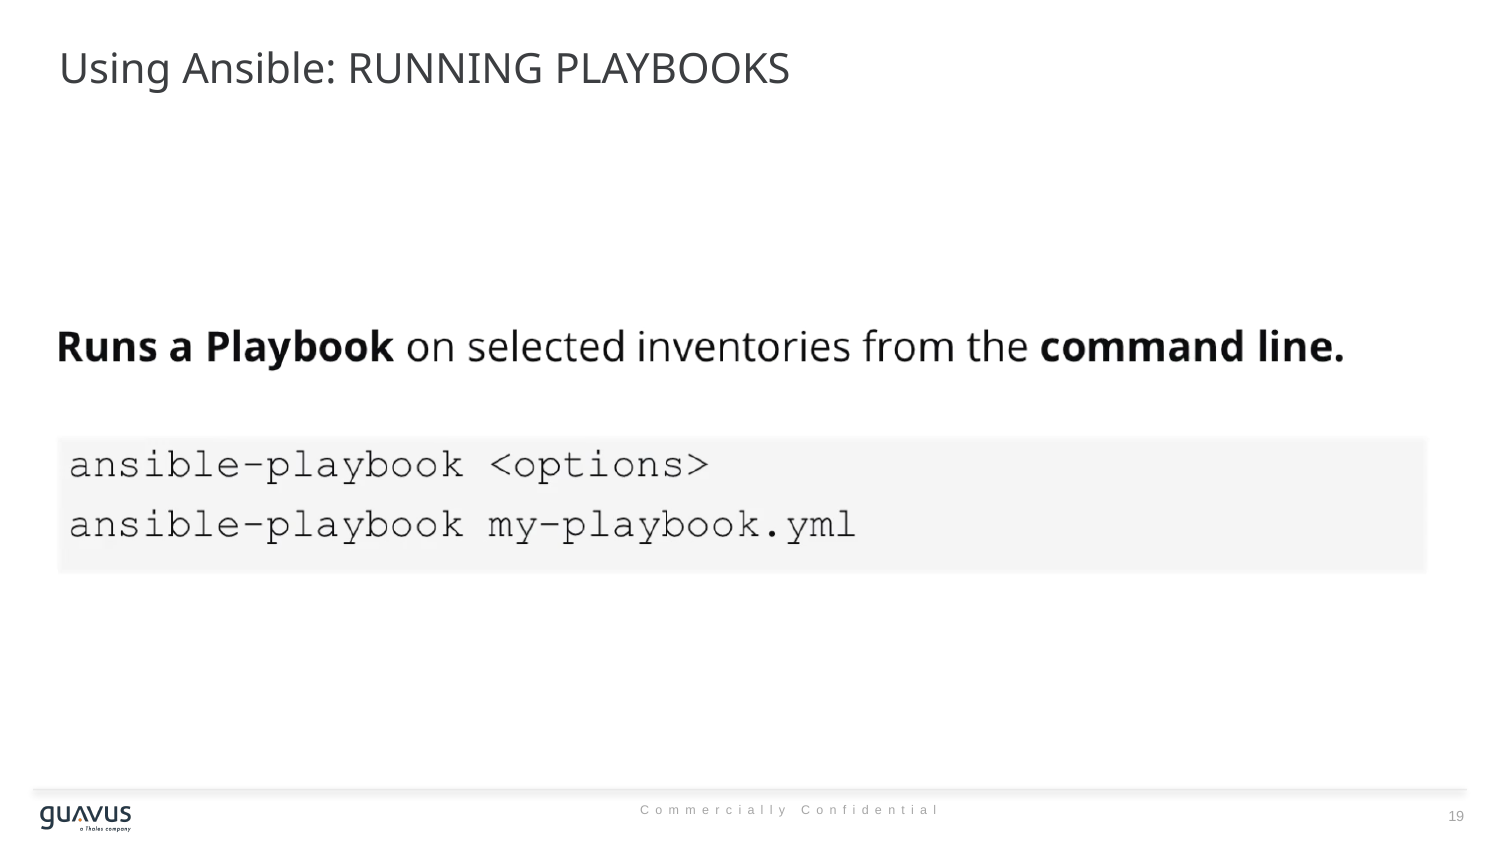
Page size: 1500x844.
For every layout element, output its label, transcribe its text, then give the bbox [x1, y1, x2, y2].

title Using Ansible: RUNNING PLAYBOOKS [43, 10, 1467, 130]
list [44, 311, 1444, 589]
picture [27, 796, 146, 841]
